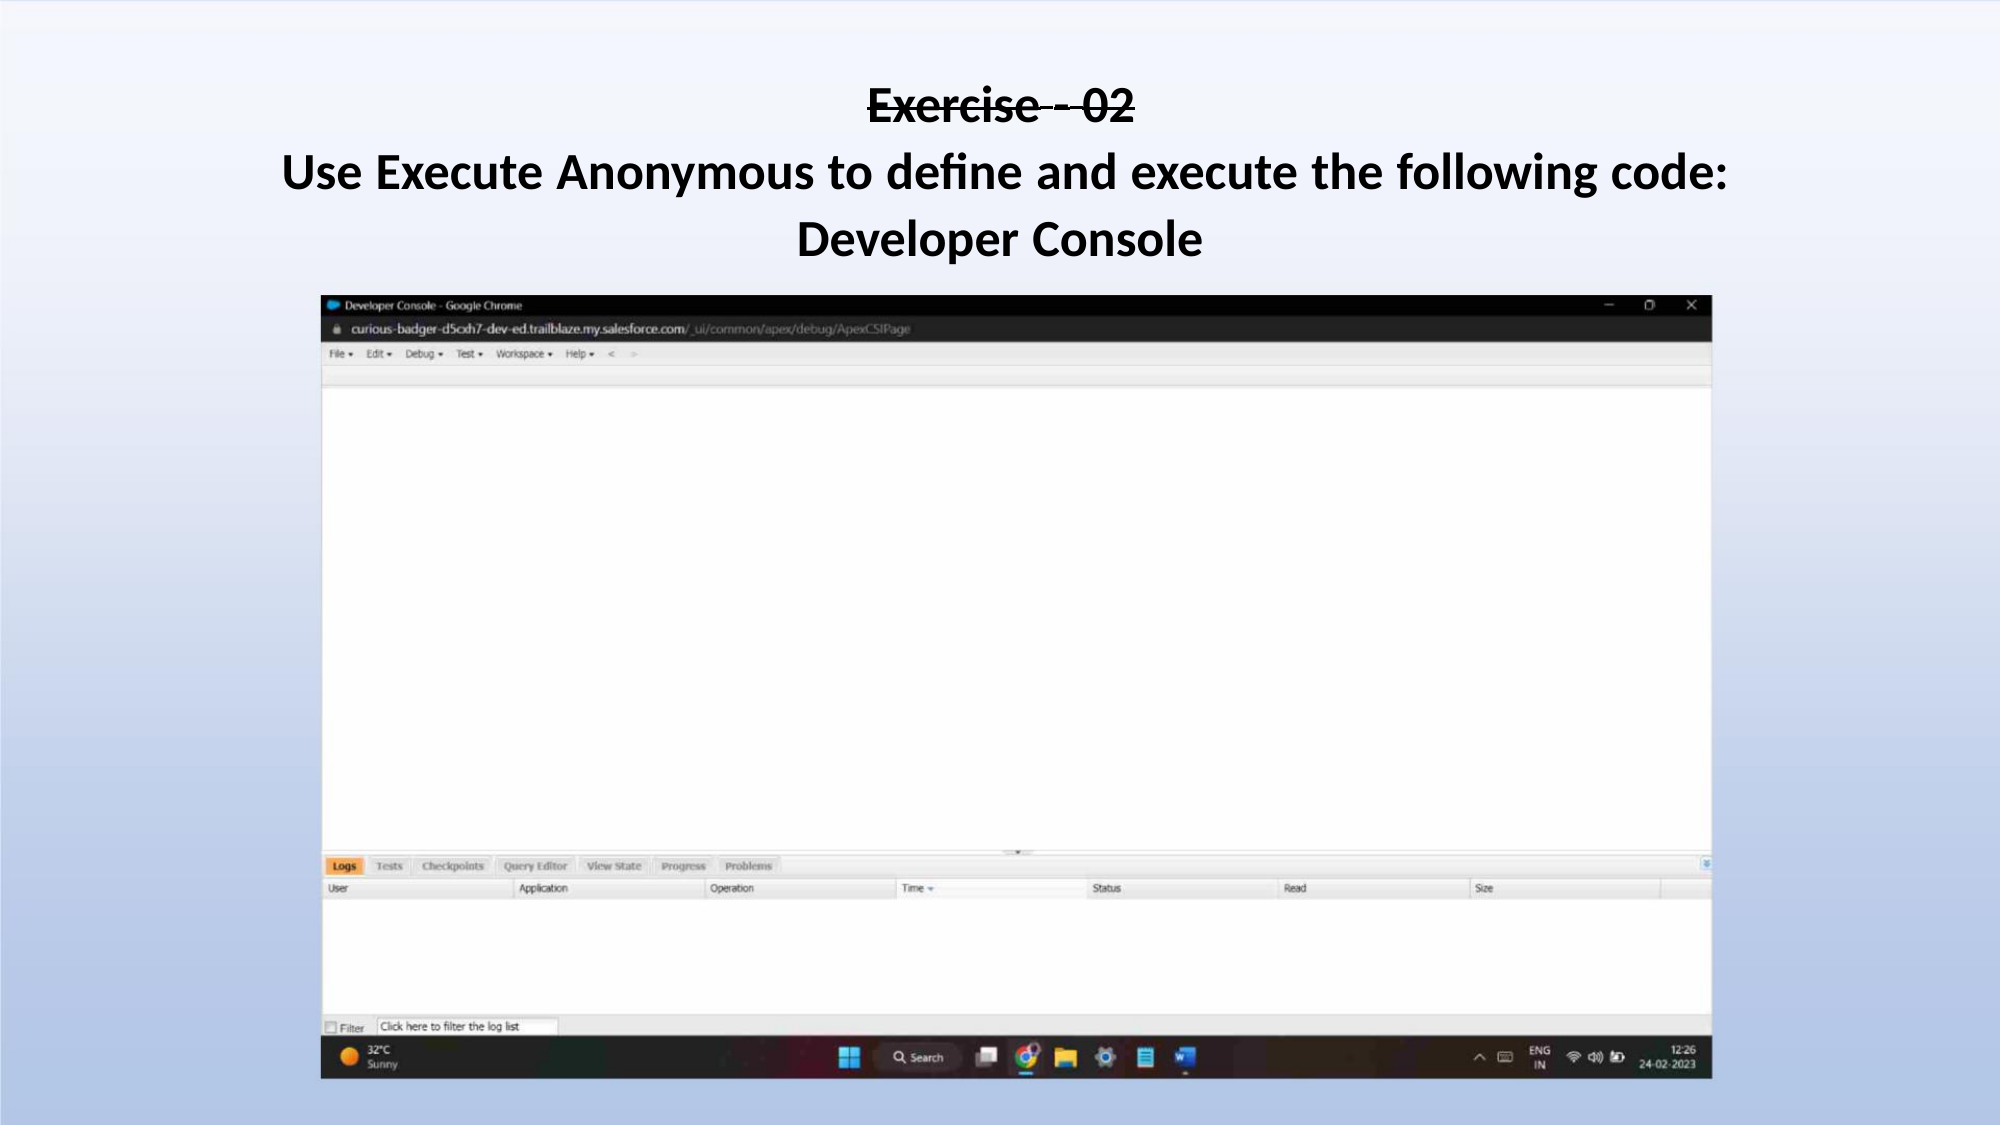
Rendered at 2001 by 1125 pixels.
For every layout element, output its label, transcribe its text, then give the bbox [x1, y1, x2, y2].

text_box Exercise - 02 Use Execute Anonymous to define and execute the following code: Developer Console [281, 81, 1750, 268]
text_box [0, 0, 2000, 1125]
